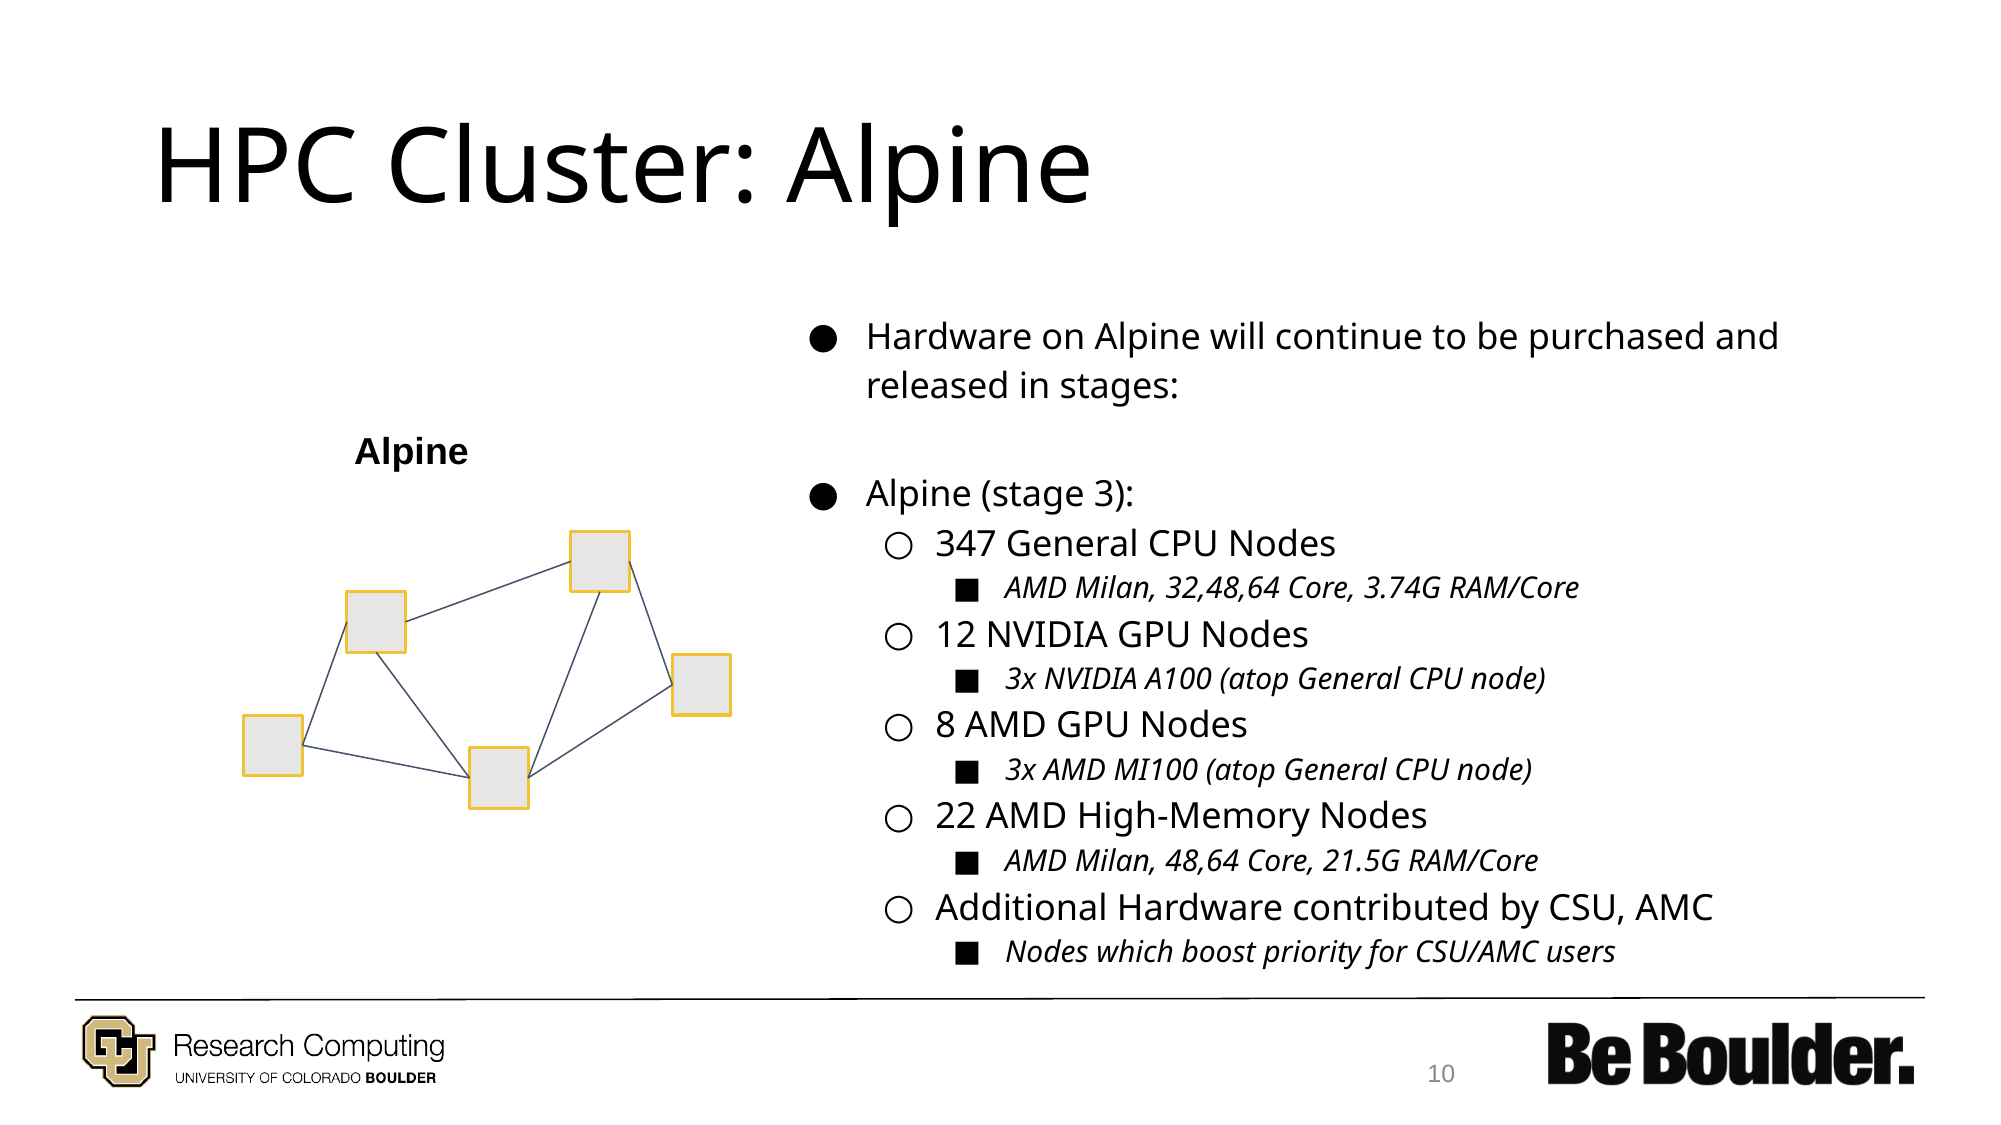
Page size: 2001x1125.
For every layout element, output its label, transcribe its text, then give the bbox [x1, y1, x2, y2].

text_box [243, 411, 732, 809]
title HPC Cluster: Alpine [137, 59, 1863, 278]
slide_number 10 [1412, 1042, 1525, 1103]
picture [1524, 1015, 1938, 1088]
picture [81, 1015, 444, 1088]
list Hardware on Alpine will continue to be purchased and released in stages: Alpine (stage 3): 347 General CPU Nodes AMD Milan, 32,48,64 Core, 3.74G RAM/Core 12 NVIDIA GPU Nodes 3x NVIDIA A100 (atop General CPU node) 8 AMD GPU Nodes 3x AMD MI100 (atop General CPU node) 22 AMD High-Memory Nodes AMD Milan, 48,64 Core, 21.5G RAM/Core Additional Hardware contributed by CSU, AMC Nodes which boost priority for CSU/AMC users [781, 299, 1863, 983]
